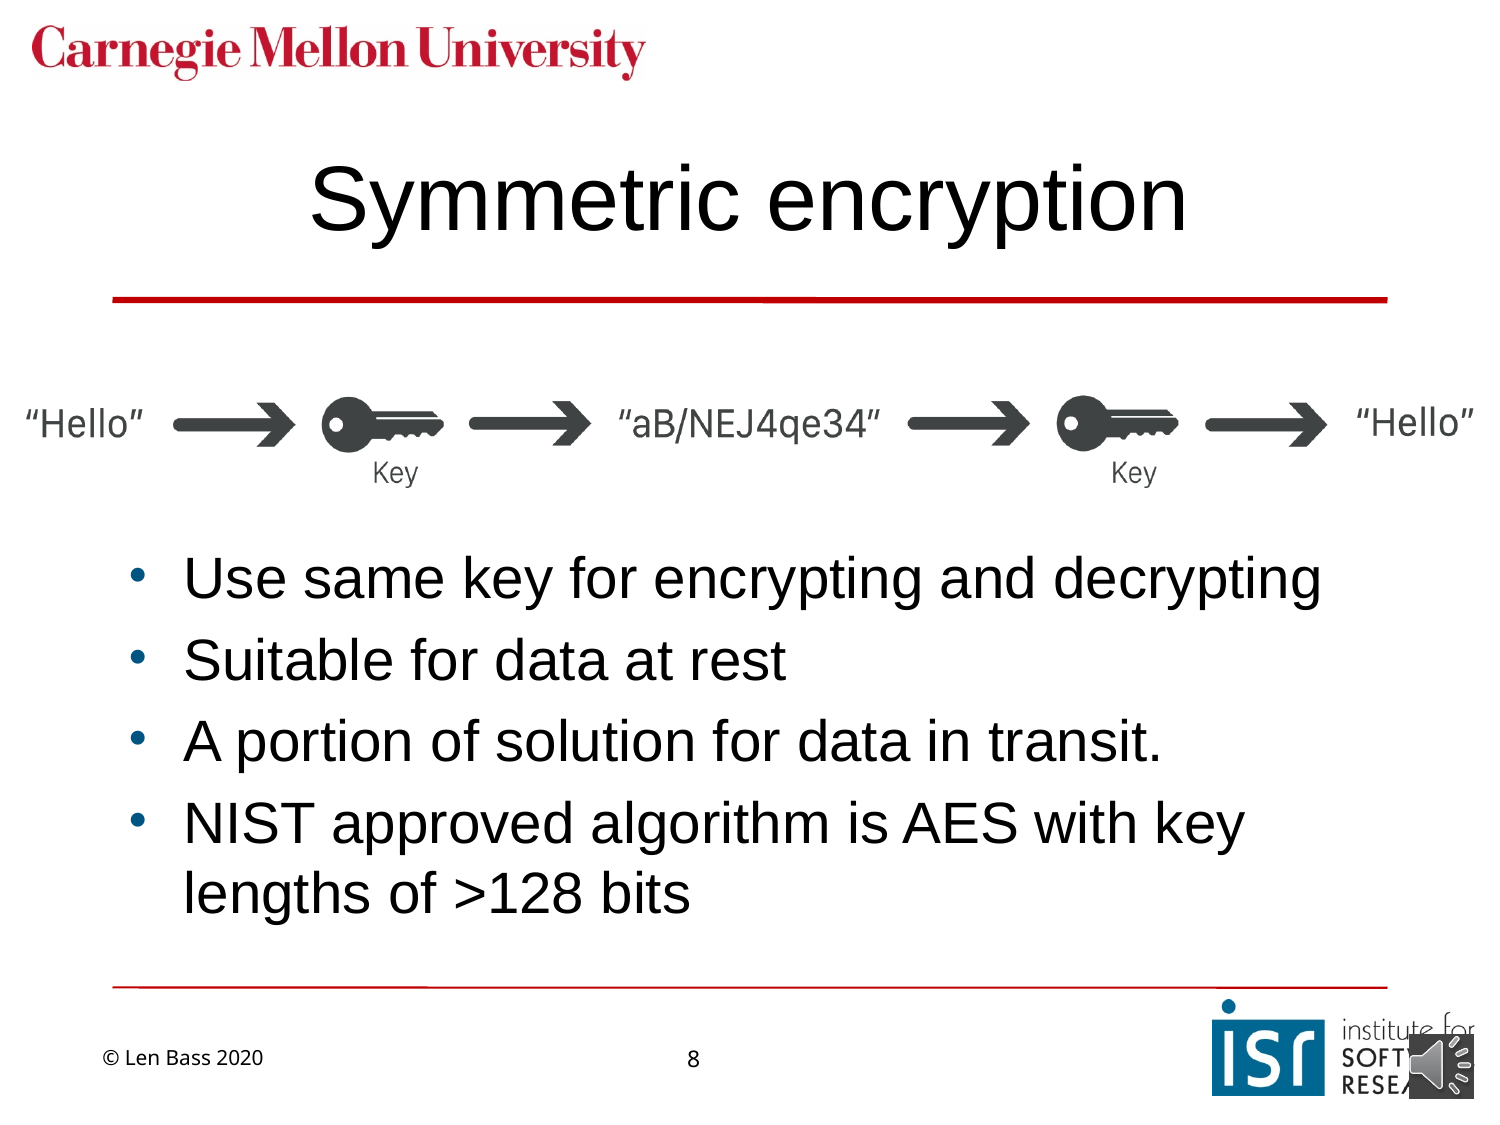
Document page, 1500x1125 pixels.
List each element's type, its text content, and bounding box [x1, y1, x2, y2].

picture [1212, 999, 1476, 1101]
picture [1225, 1031, 1233, 1086]
picture [1293, 1031, 1314, 1086]
picture [32, 25, 646, 81]
picture [1247, 1030, 1280, 1087]
list Use same key for encrypting and decrypting Suitable for data at rest A portion of solution for data in transit. NIST approved algorithm is AES with key lengths of >128 bits [112, 287, 1388, 358]
list Use same key for encrypting and decrypting Suitable for data at rest A portion of solution for data in transit. NIST approved algorithm is AES with key lengths of >128 bits [112, 496, 1388, 950]
picture [24, 359, 1476, 488]
title Symmetric encryption [112, 99, 1388, 287]
